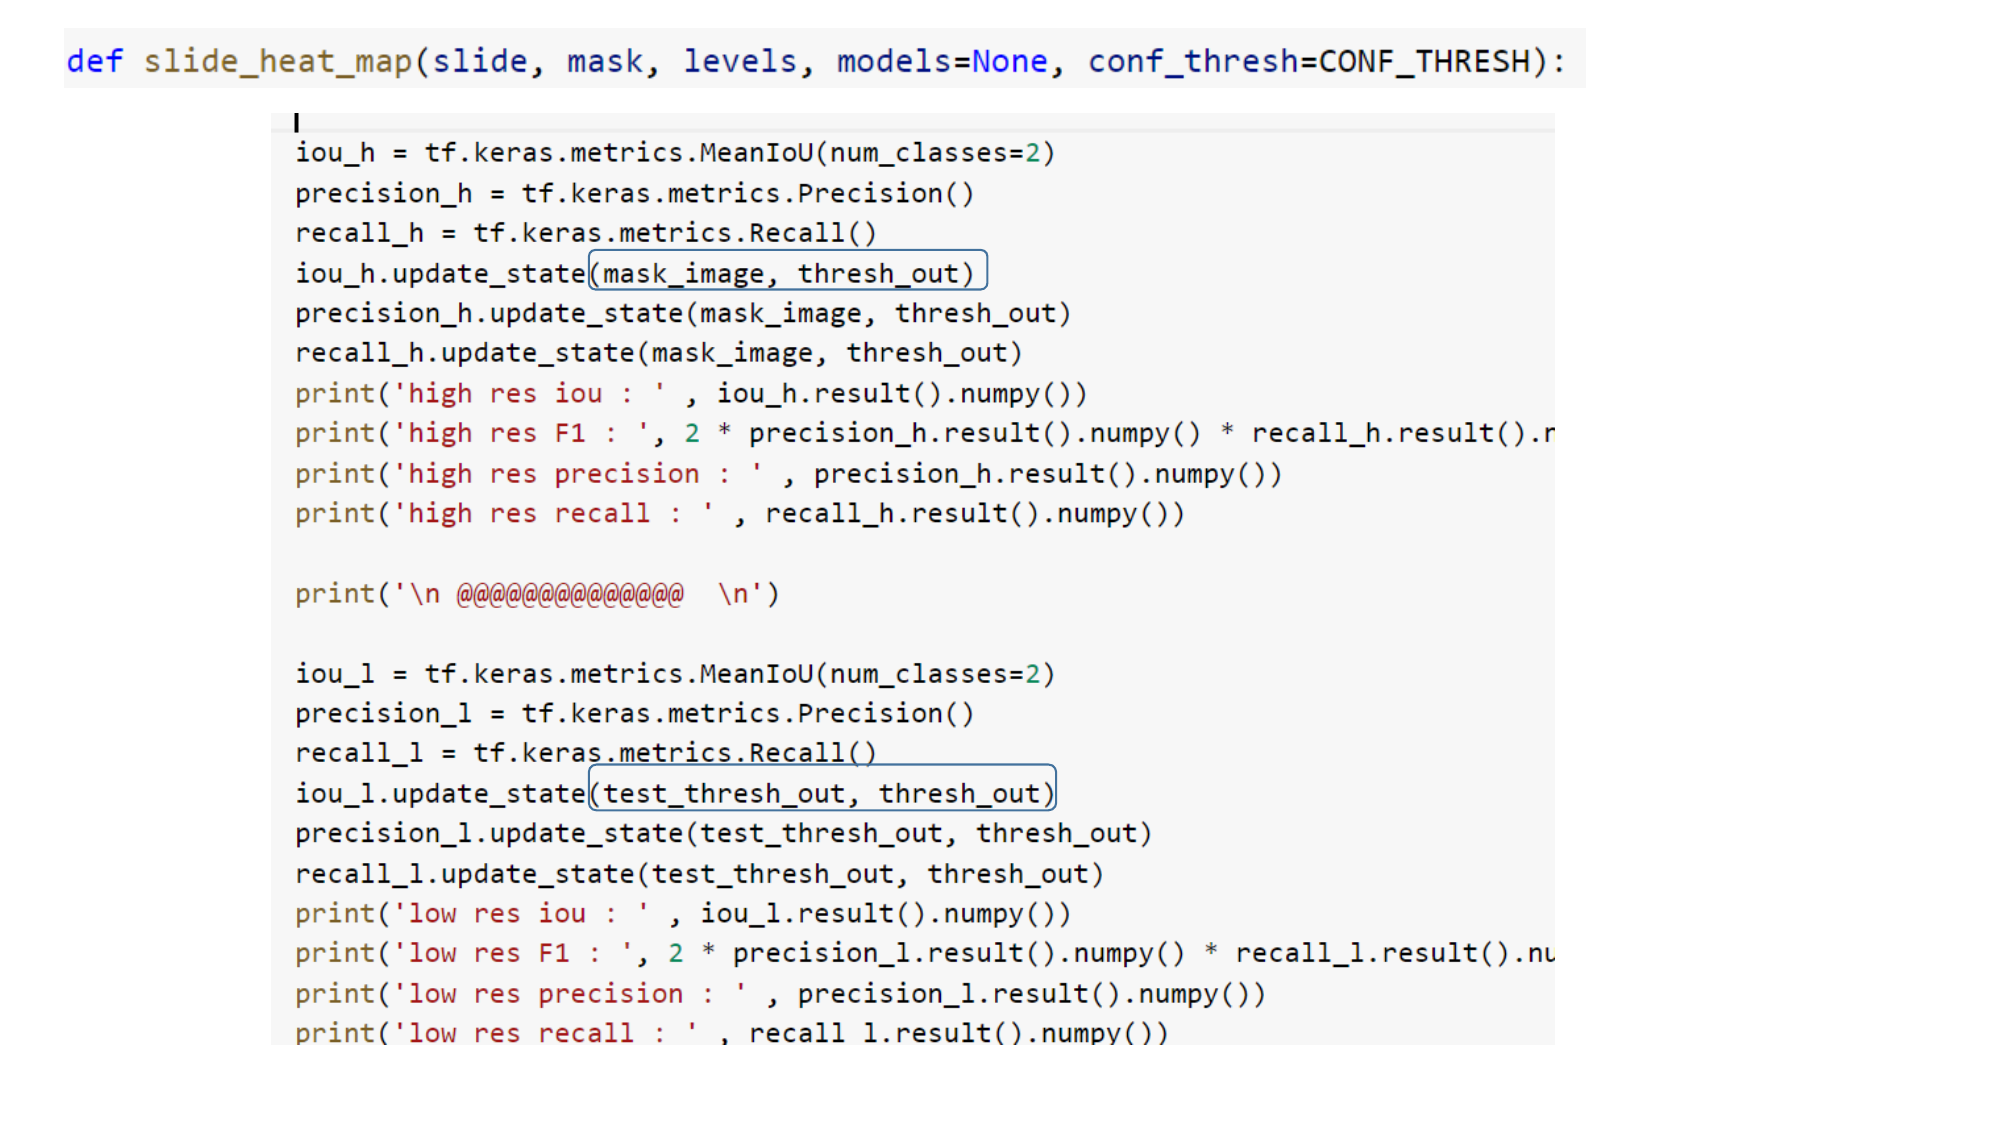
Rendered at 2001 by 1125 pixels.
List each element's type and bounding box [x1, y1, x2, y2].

picture [64, 28, 1586, 88]
picture [271, 113, 1555, 1045]
